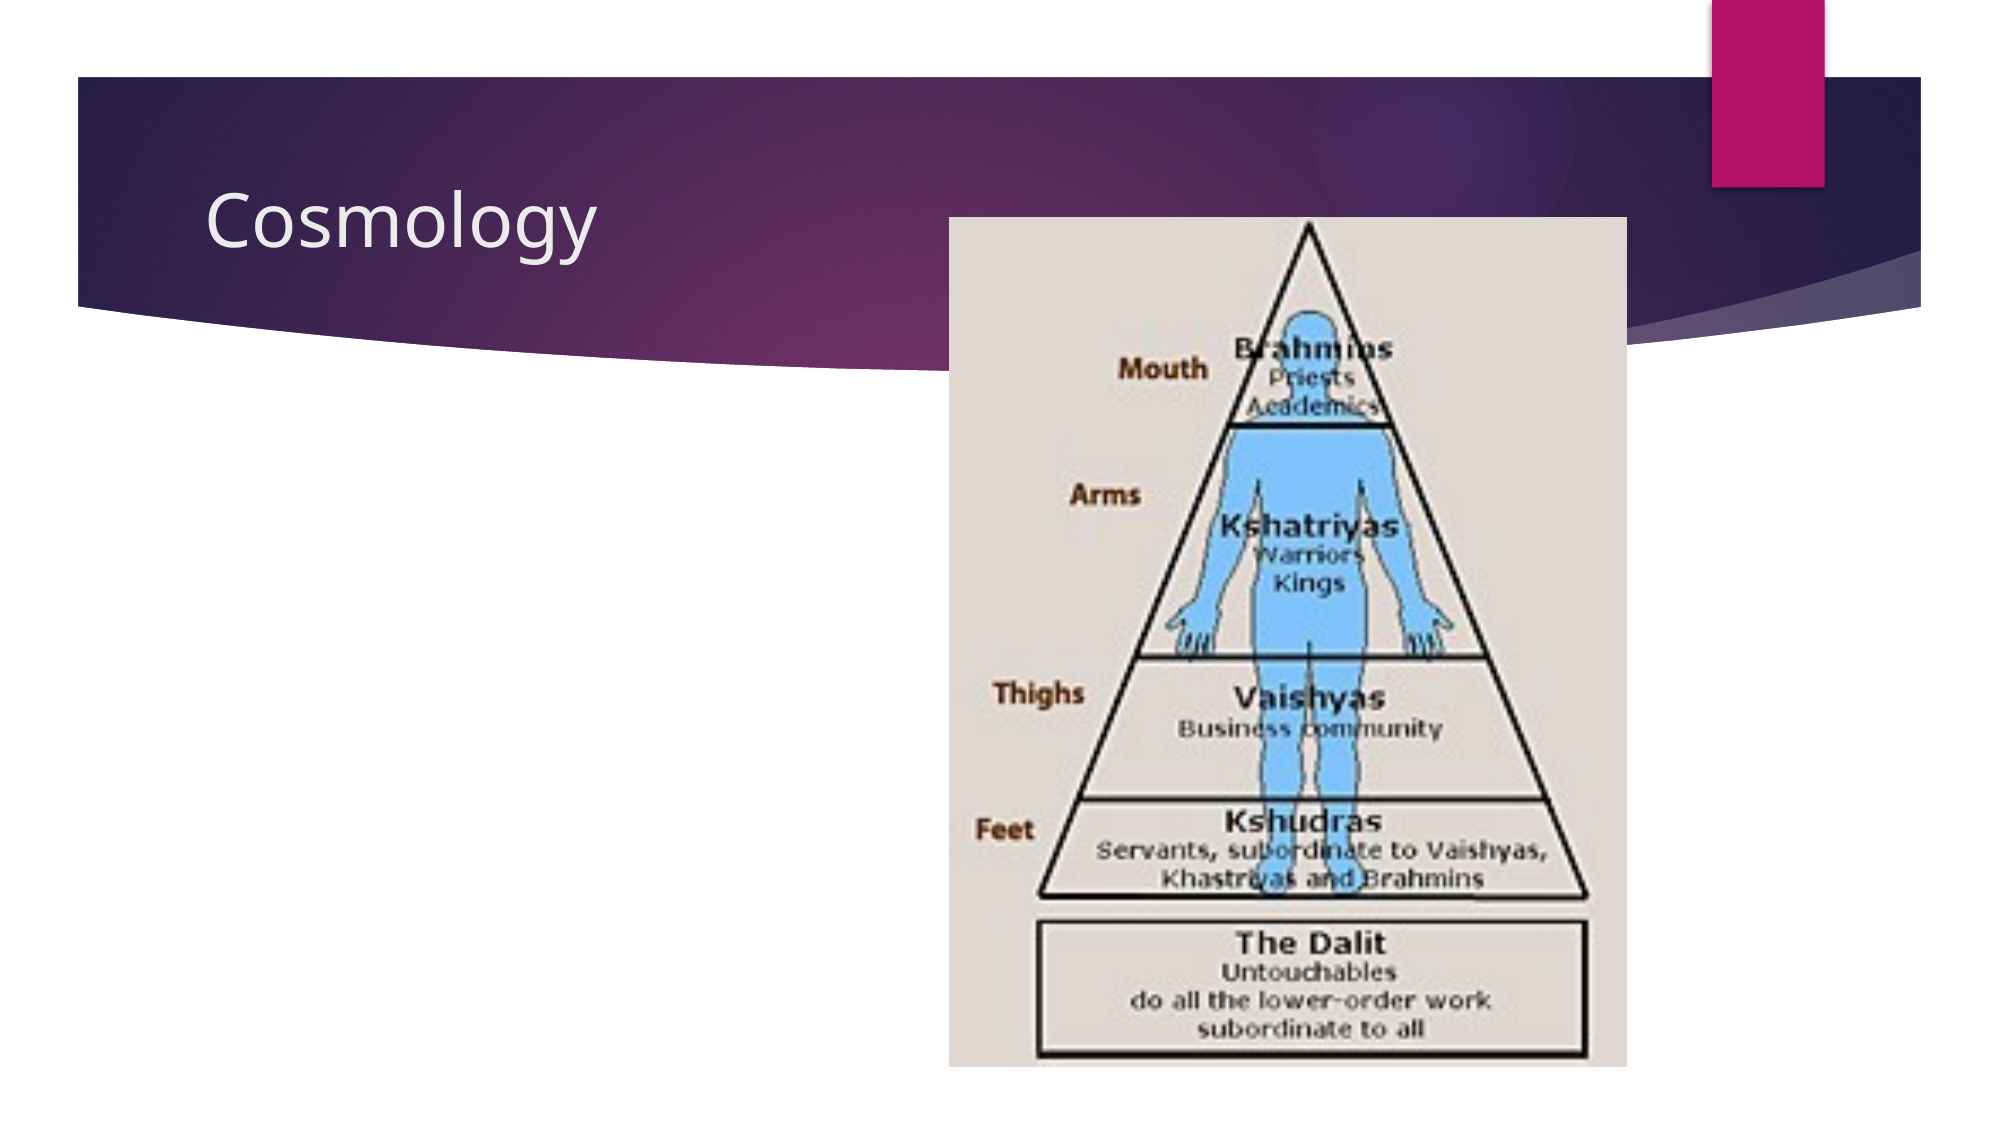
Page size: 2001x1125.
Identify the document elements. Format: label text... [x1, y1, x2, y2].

title Cosmology [189, 159, 1627, 276]
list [949, 217, 1627, 1068]
